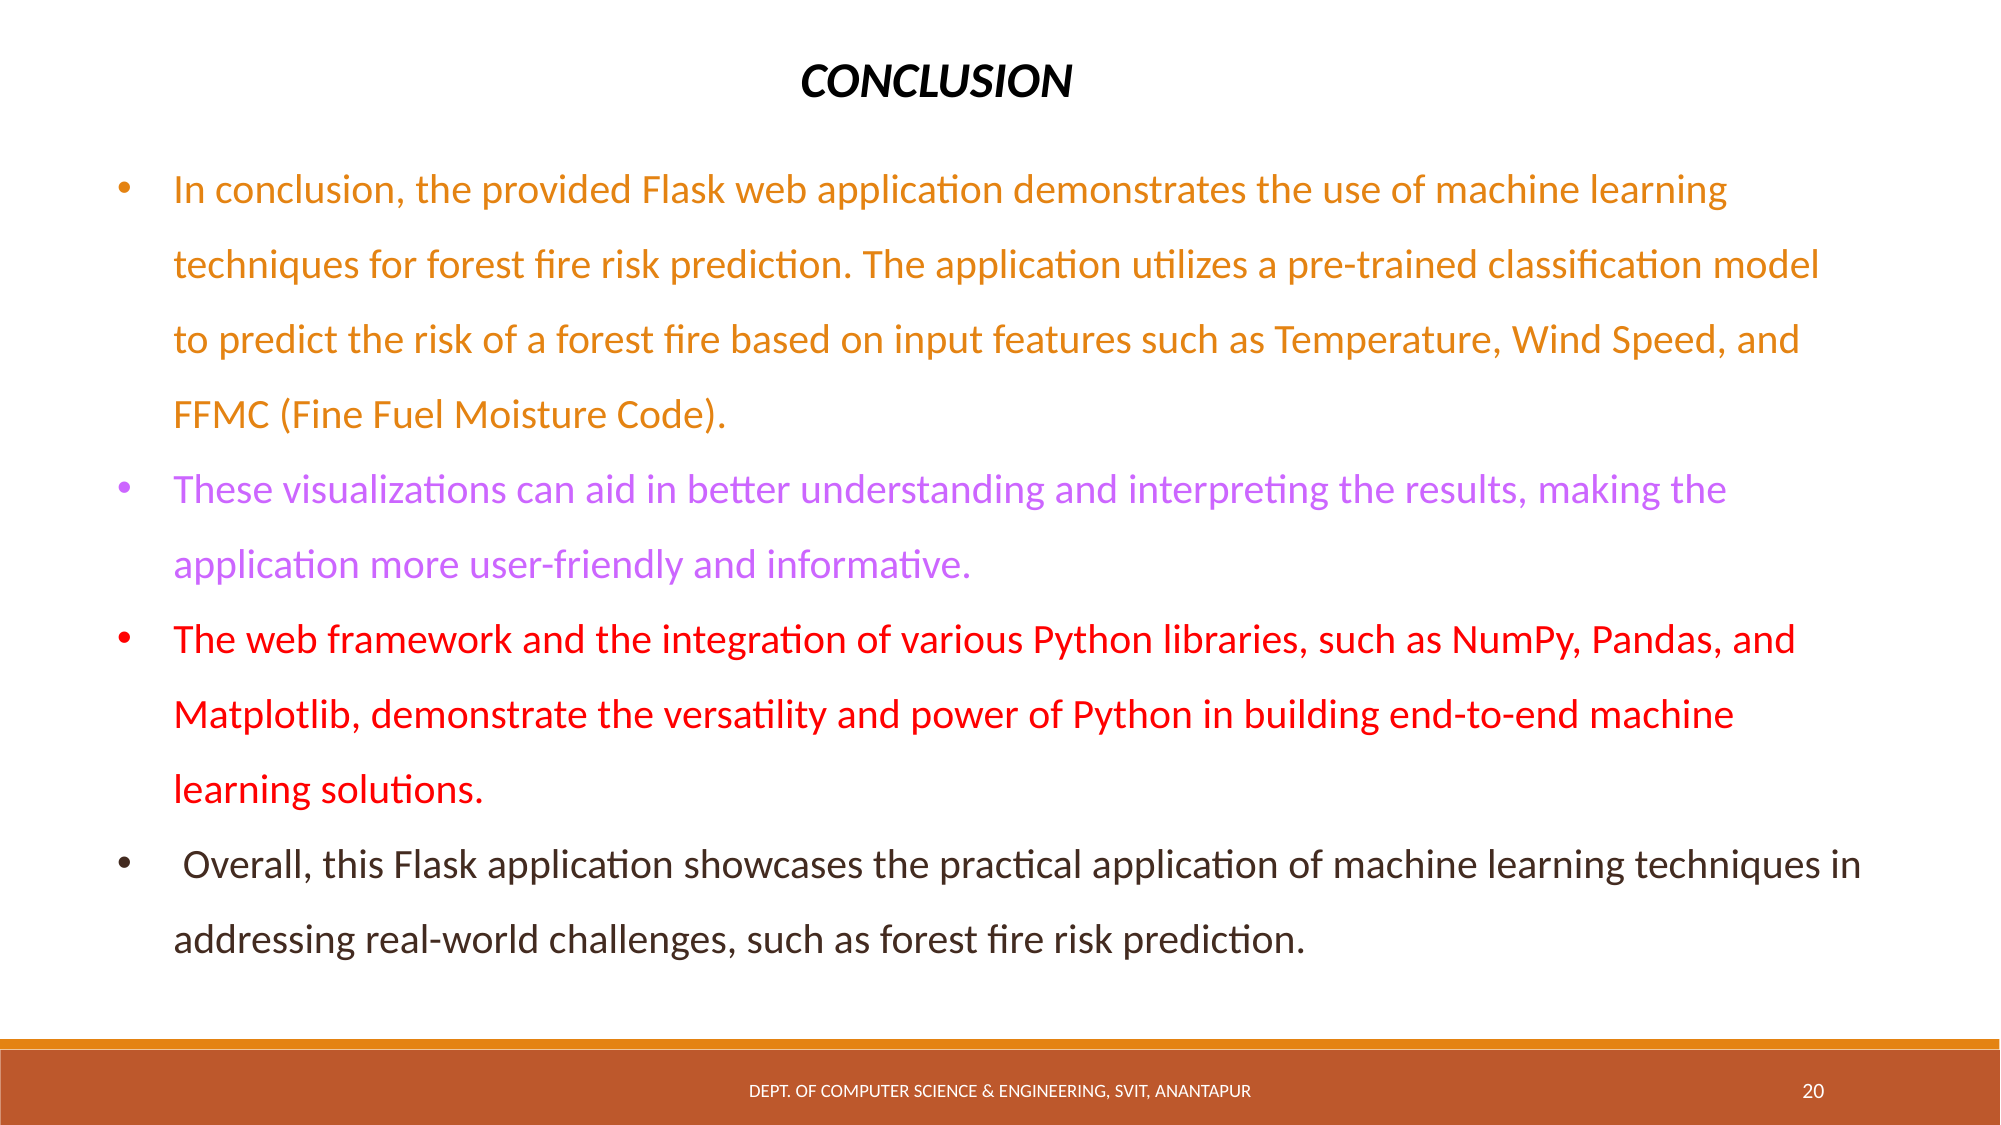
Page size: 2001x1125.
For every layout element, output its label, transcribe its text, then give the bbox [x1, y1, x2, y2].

footer Dept. of Computer Science & Engineering, SVIT, Anantapur [604, 1059, 1396, 1120]
text_box In conclusion, the provided Flask web application demonstrates the use of machine learning techniques for forest fire risk prediction. The application utilizes a pre-trained classification model to predict the risk of a forest fire based on input features such as Temperature, Wind Speed, and FFMC (Fine Fuel Moisture Code). These visualizations can aid in better understanding and interpreting the results, making the application more user-friendly and informative. The web framework and the integration of various Python libraries, such as NumPy, Pandas, and Matplotlib, demonstrate the versatility and power of Python in building end-to-end machine learning solutions. Overall, this Flask application showcases the practical application of machine learning techniques in addressing real-world challenges, such as forest fire risk prediction. [102, 129, 1881, 970]
slide_number 20 [1624, 1059, 1840, 1120]
text_box CONCLUSION [441, 39, 1442, 115]
